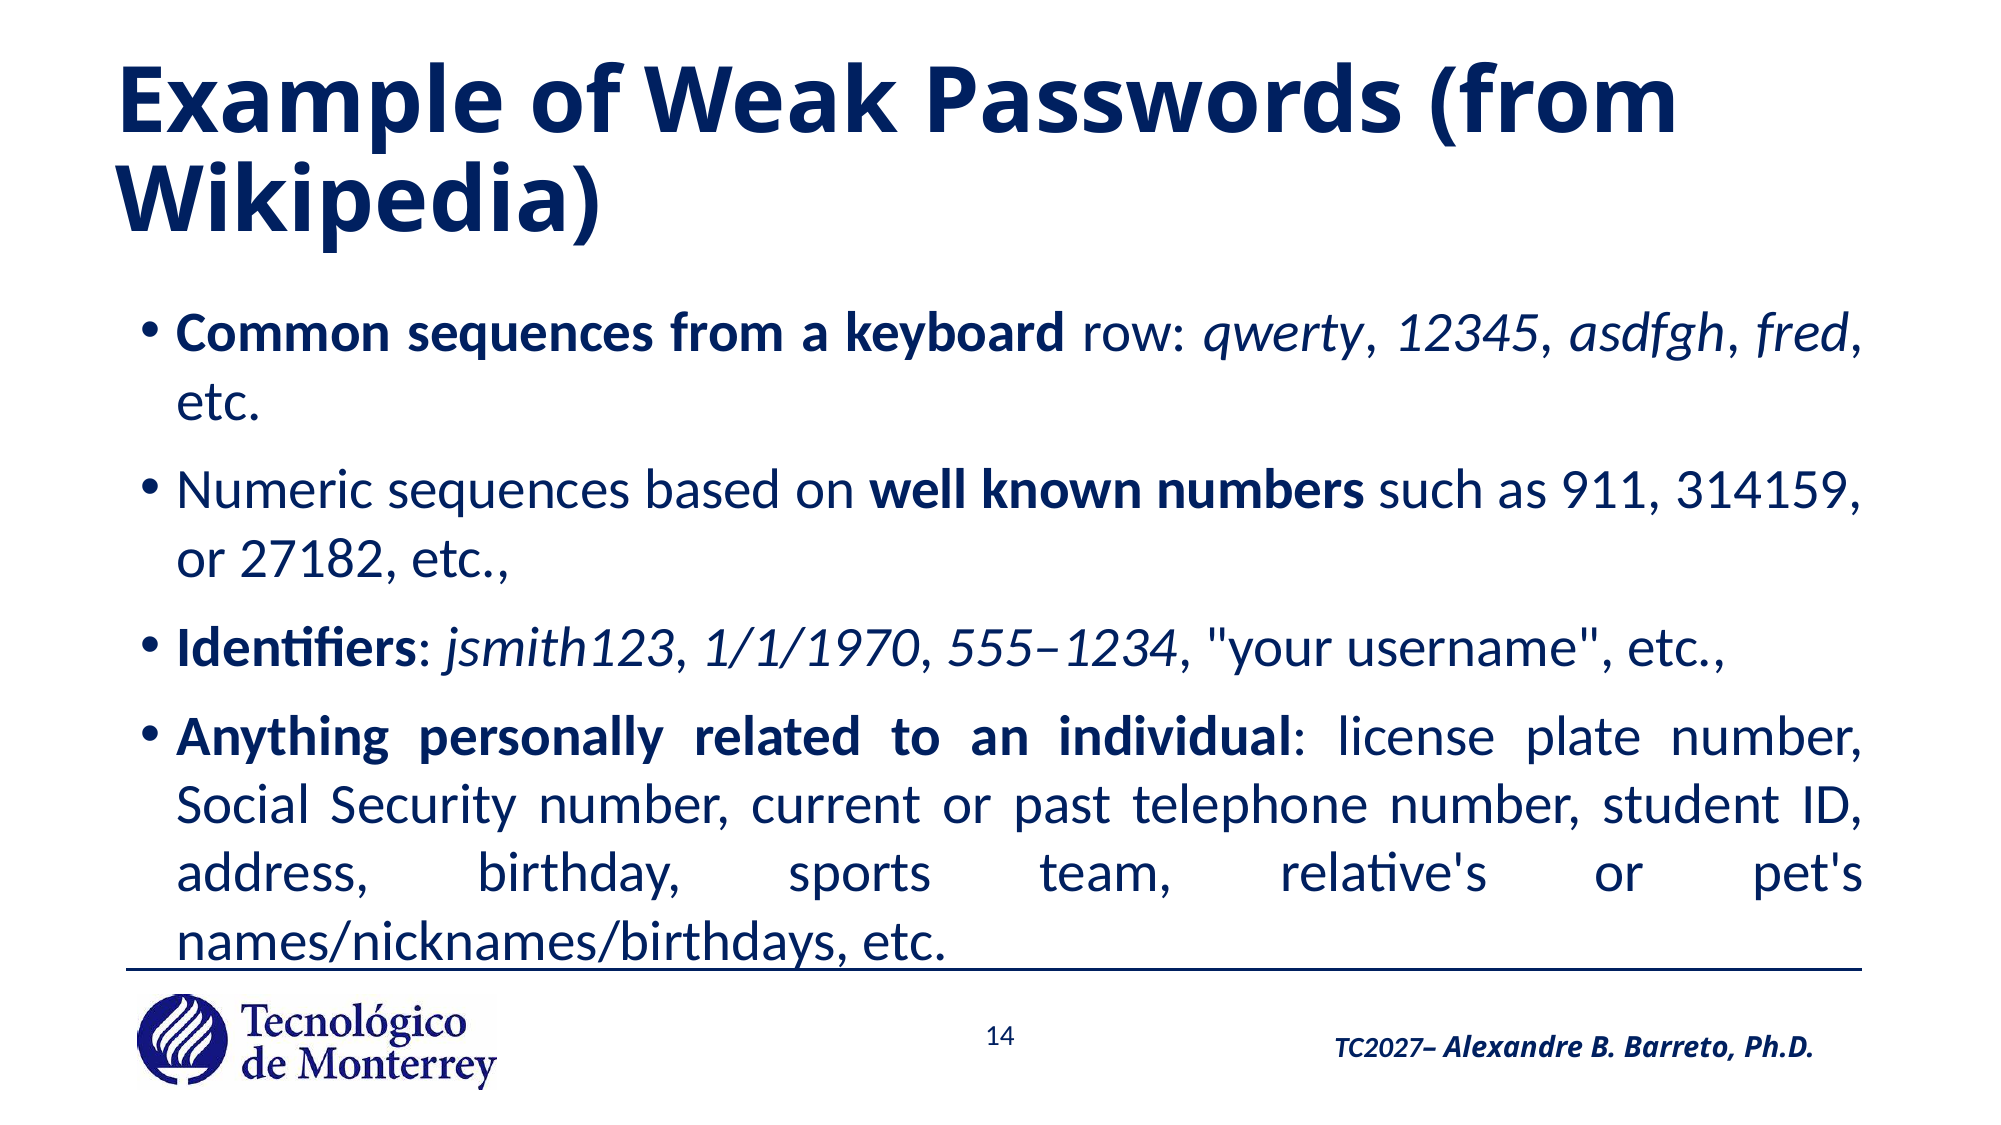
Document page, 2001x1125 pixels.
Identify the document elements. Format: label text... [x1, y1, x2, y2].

list Common sequences from a keyboard row: qwerty, 12345, asdfgh, fred, etc. Numeric sequences based on well known numbers such as 911, 314159, or 27182, etc., Identifiers: jsmith123, 1/1/1970, 555–1234, "your username", etc., Anything personally related to an individual: license plate number, Social Security number, current or past telephone number, student ID, address, birthday, sports team, relative's or pet's names/nicknames/birthdays, etc. [125, 287, 1880, 982]
picture [137, 994, 497, 1090]
title Example of Weak Passwords (from Wikipedia) [100, 43, 1826, 262]
